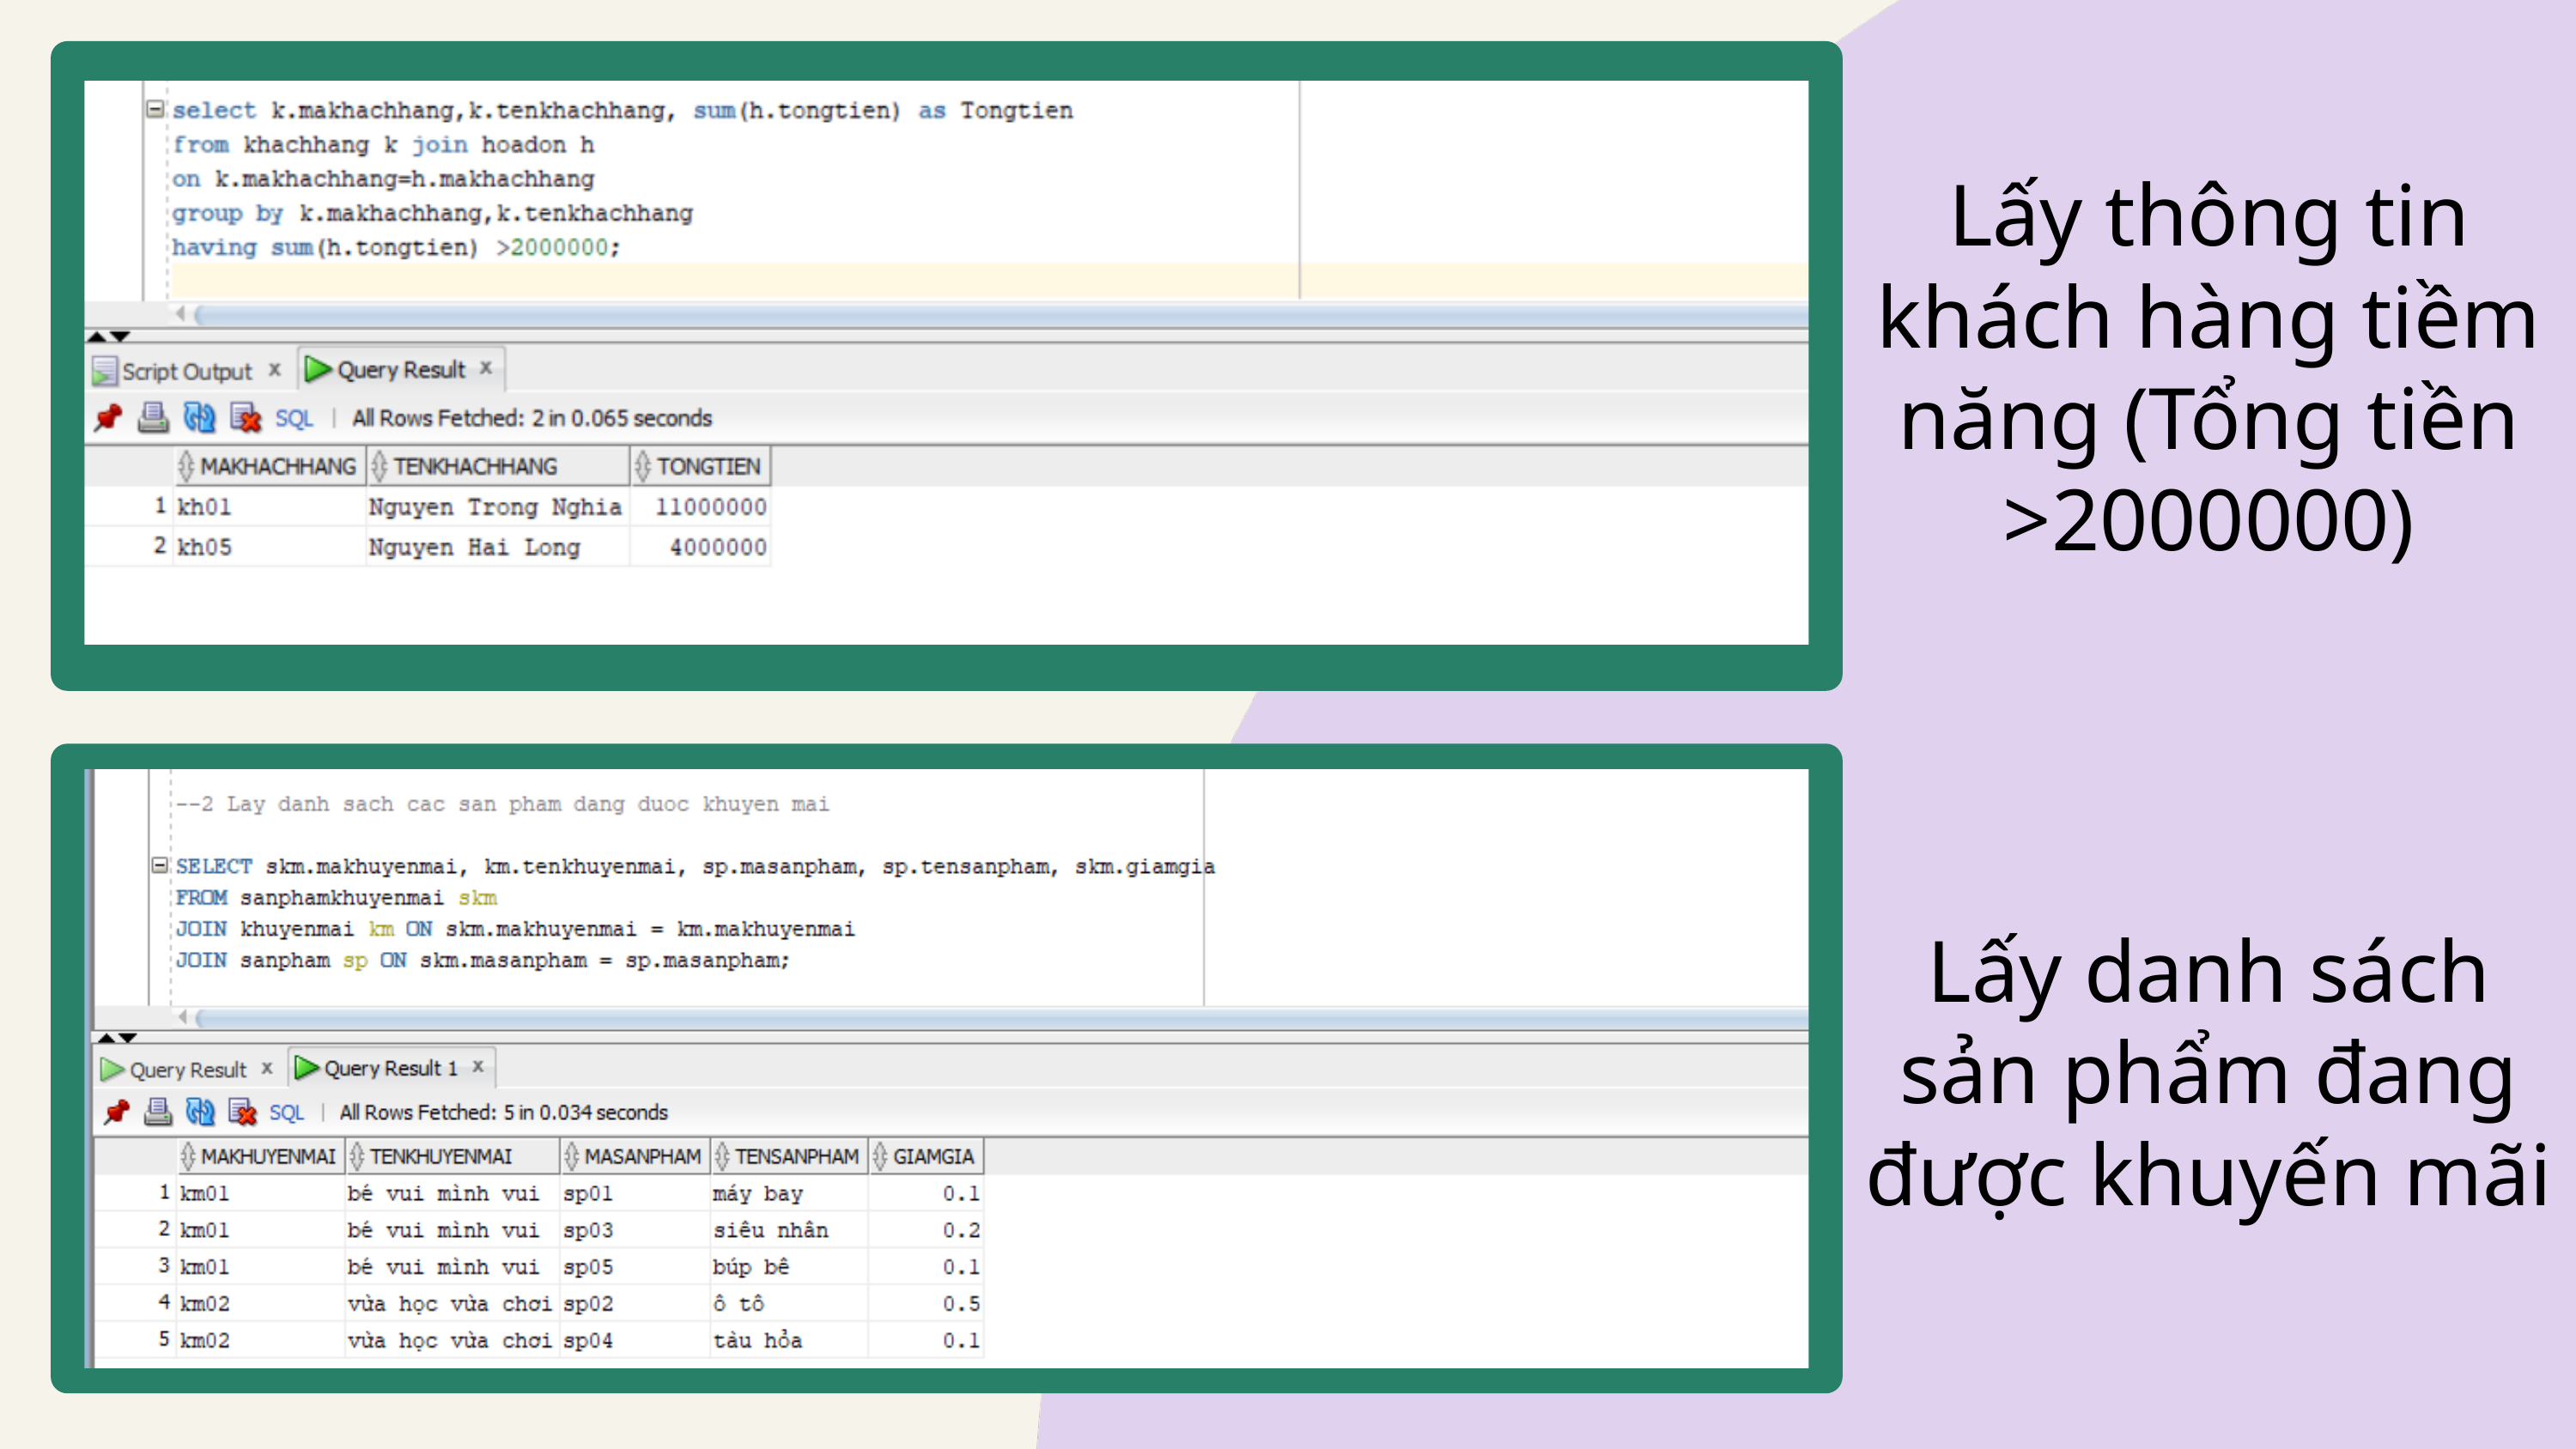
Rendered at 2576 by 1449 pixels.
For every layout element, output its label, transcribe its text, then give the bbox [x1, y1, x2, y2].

text_box Lấy danh sách sản phẩm đang được khuyến mãi [1856, 917, 2562, 1222]
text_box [50, 40, 1844, 692]
text_box Lấy thông tin khách hàng tiềm năng (Tổng tiền >2000000) [1856, 161, 2562, 568]
text_box [1032, 0, 2576, 1449]
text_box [50, 743, 1844, 1394]
